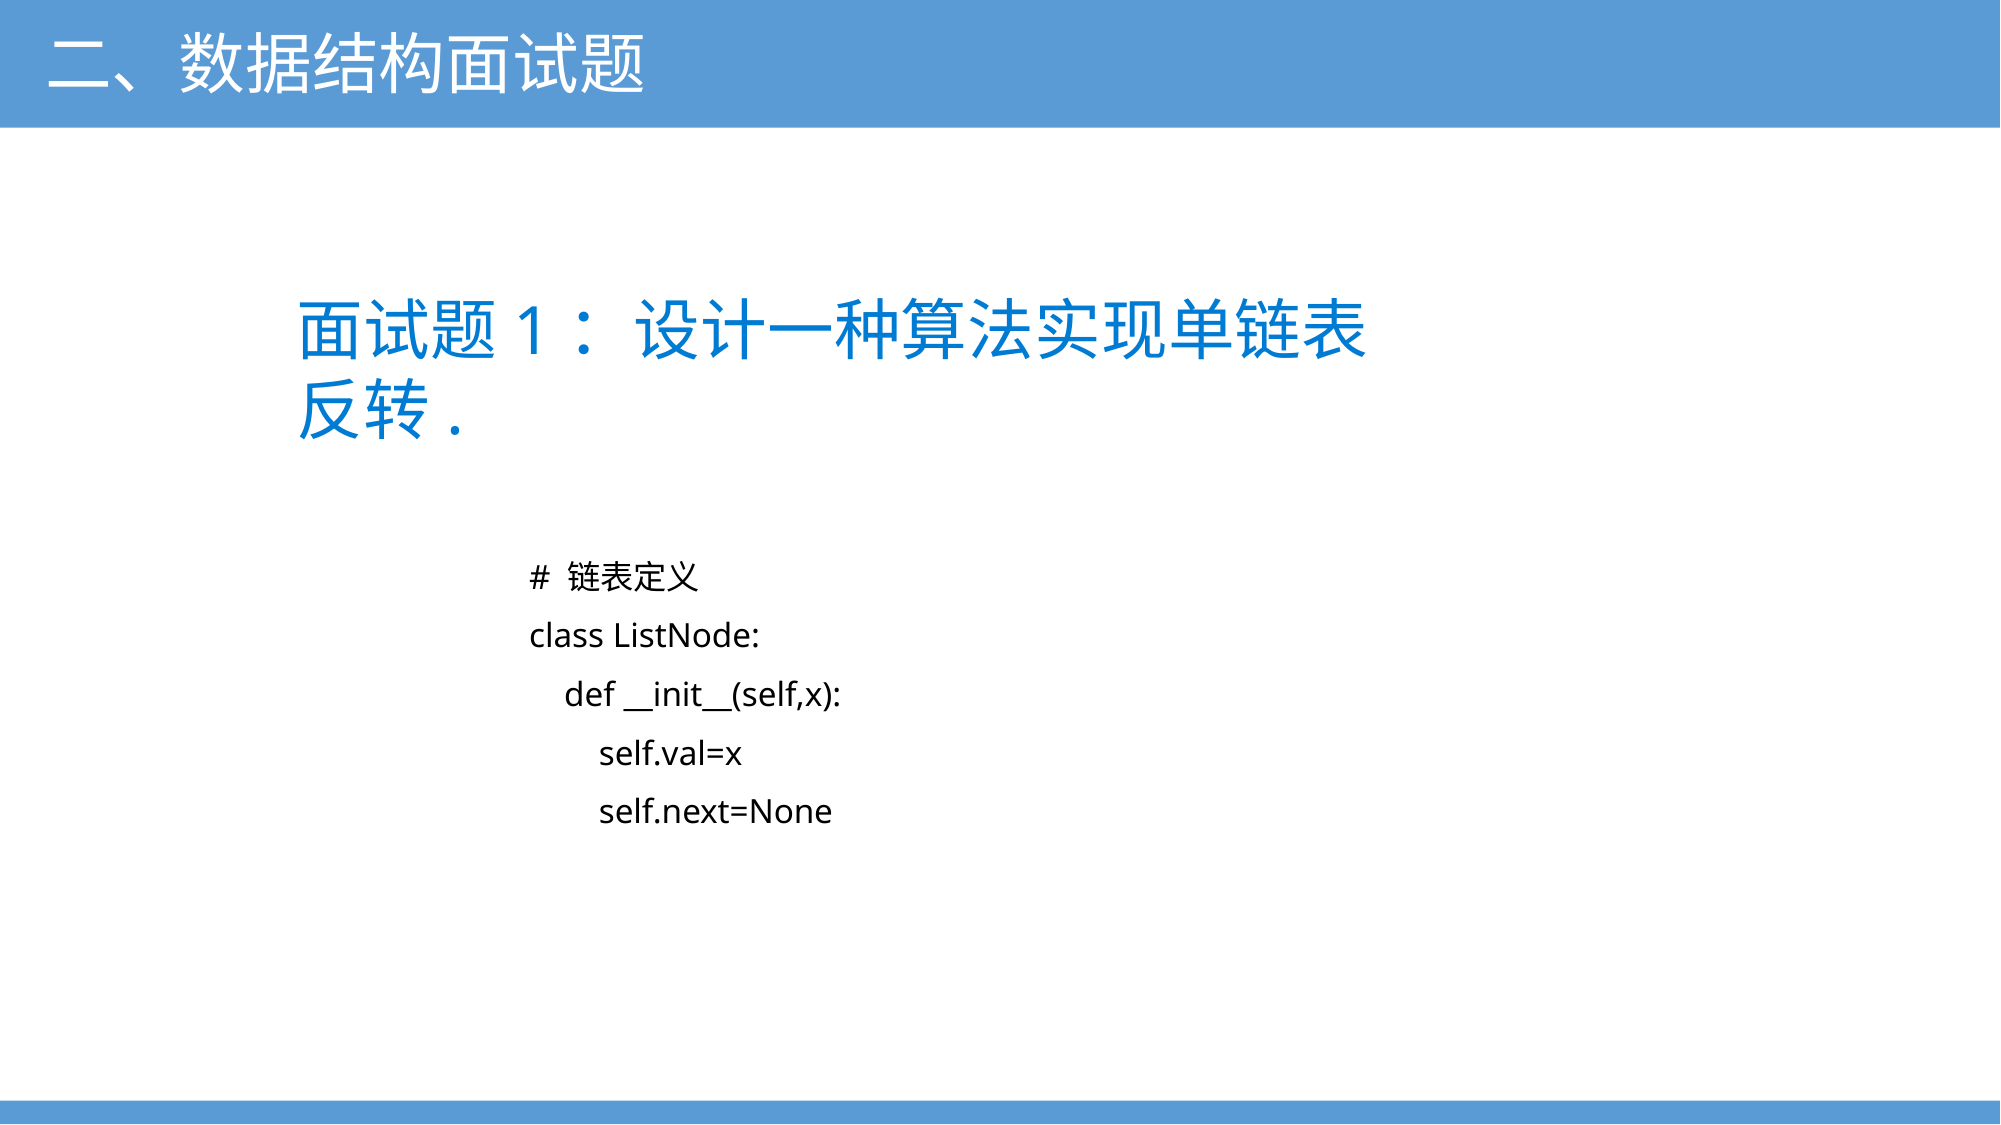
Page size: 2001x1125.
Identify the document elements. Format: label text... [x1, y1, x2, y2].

text_box 面试题1：设计一种算法实现单链表反转. [282, 280, 1446, 455]
text_box 二、数据结构面试题 [30, 13, 993, 109]
text_box # 链表定义 class ListNode: def __init__(self,x): self.val=x self.next=None [514, 548, 1411, 838]
